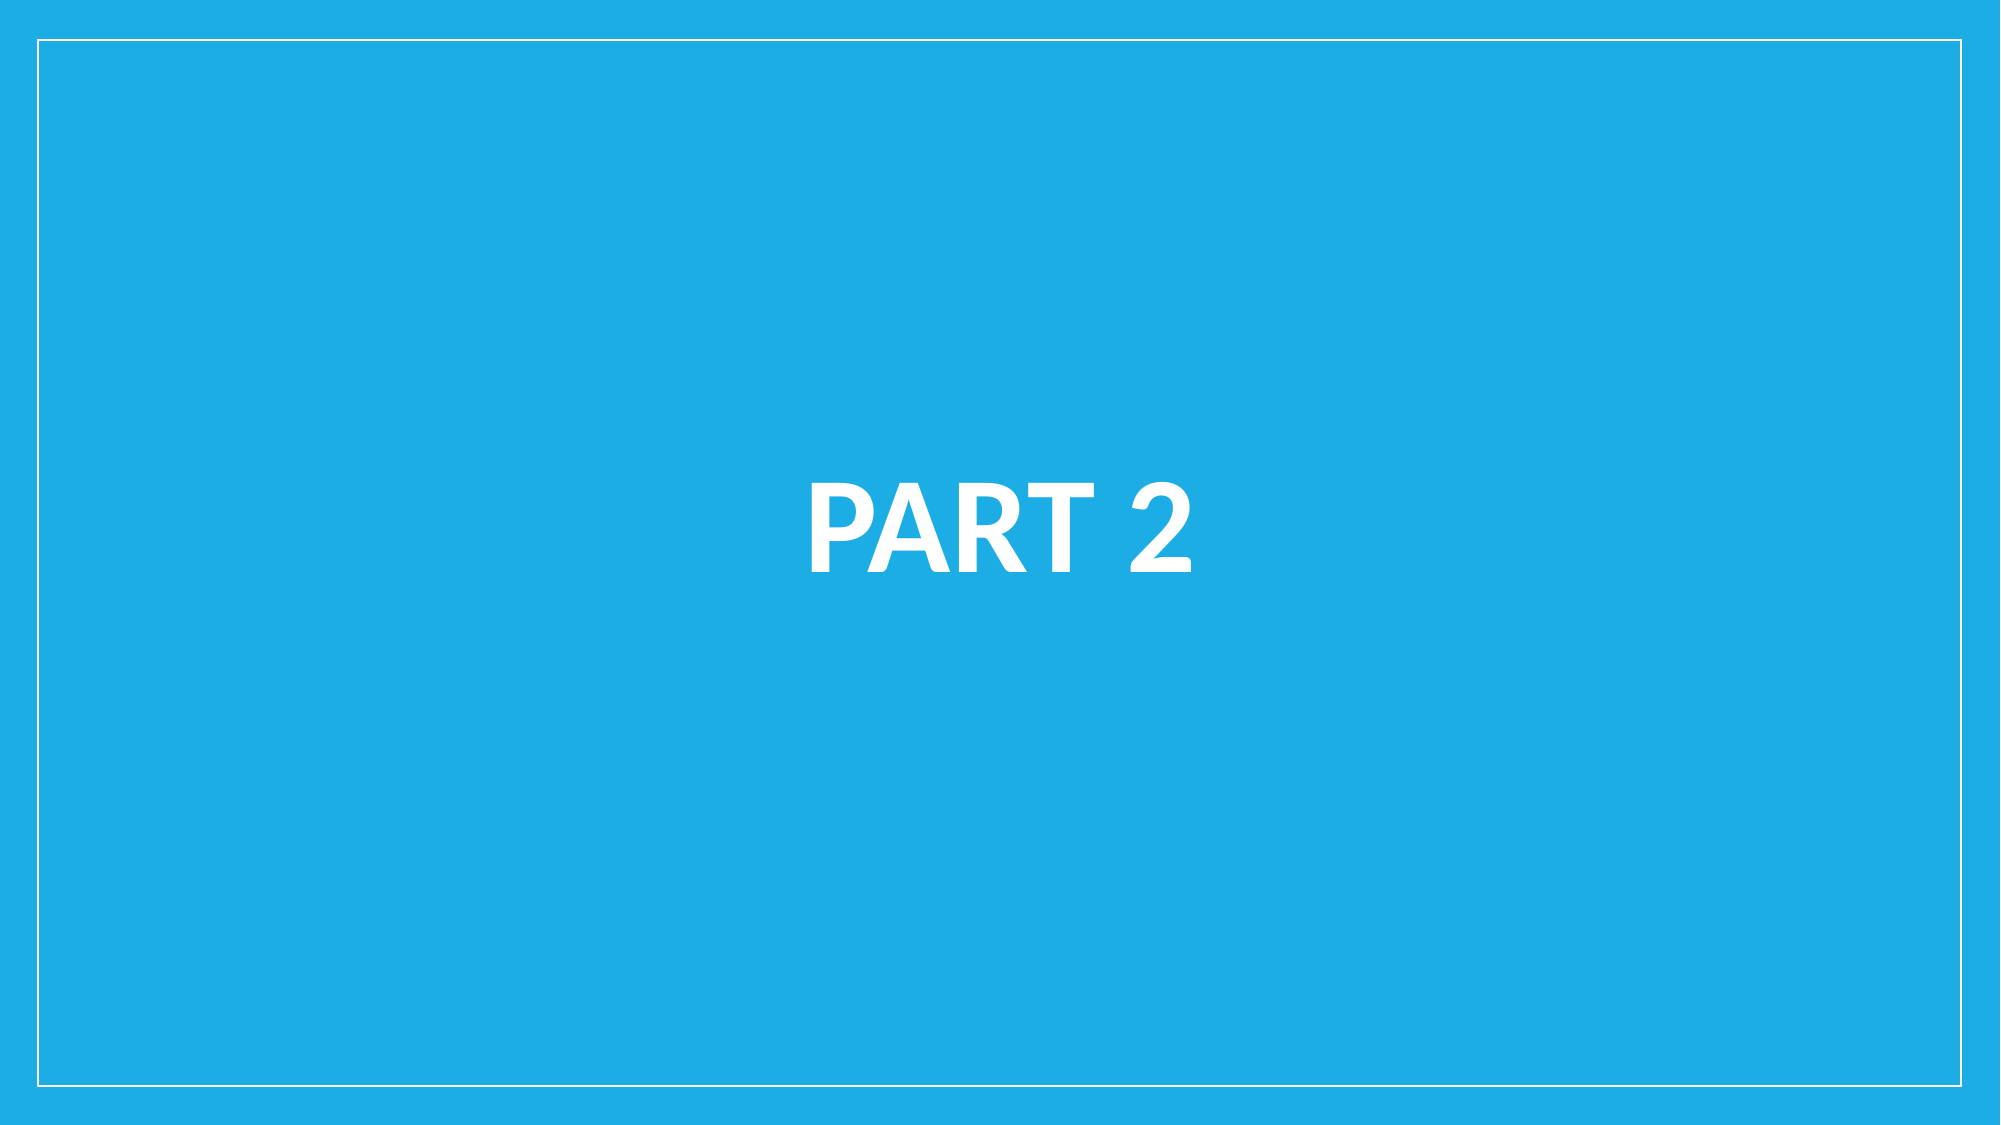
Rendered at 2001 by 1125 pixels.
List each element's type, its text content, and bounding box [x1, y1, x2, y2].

text_box [36, 38, 1963, 1088]
title Part 2 [291, 104, 1709, 609]
